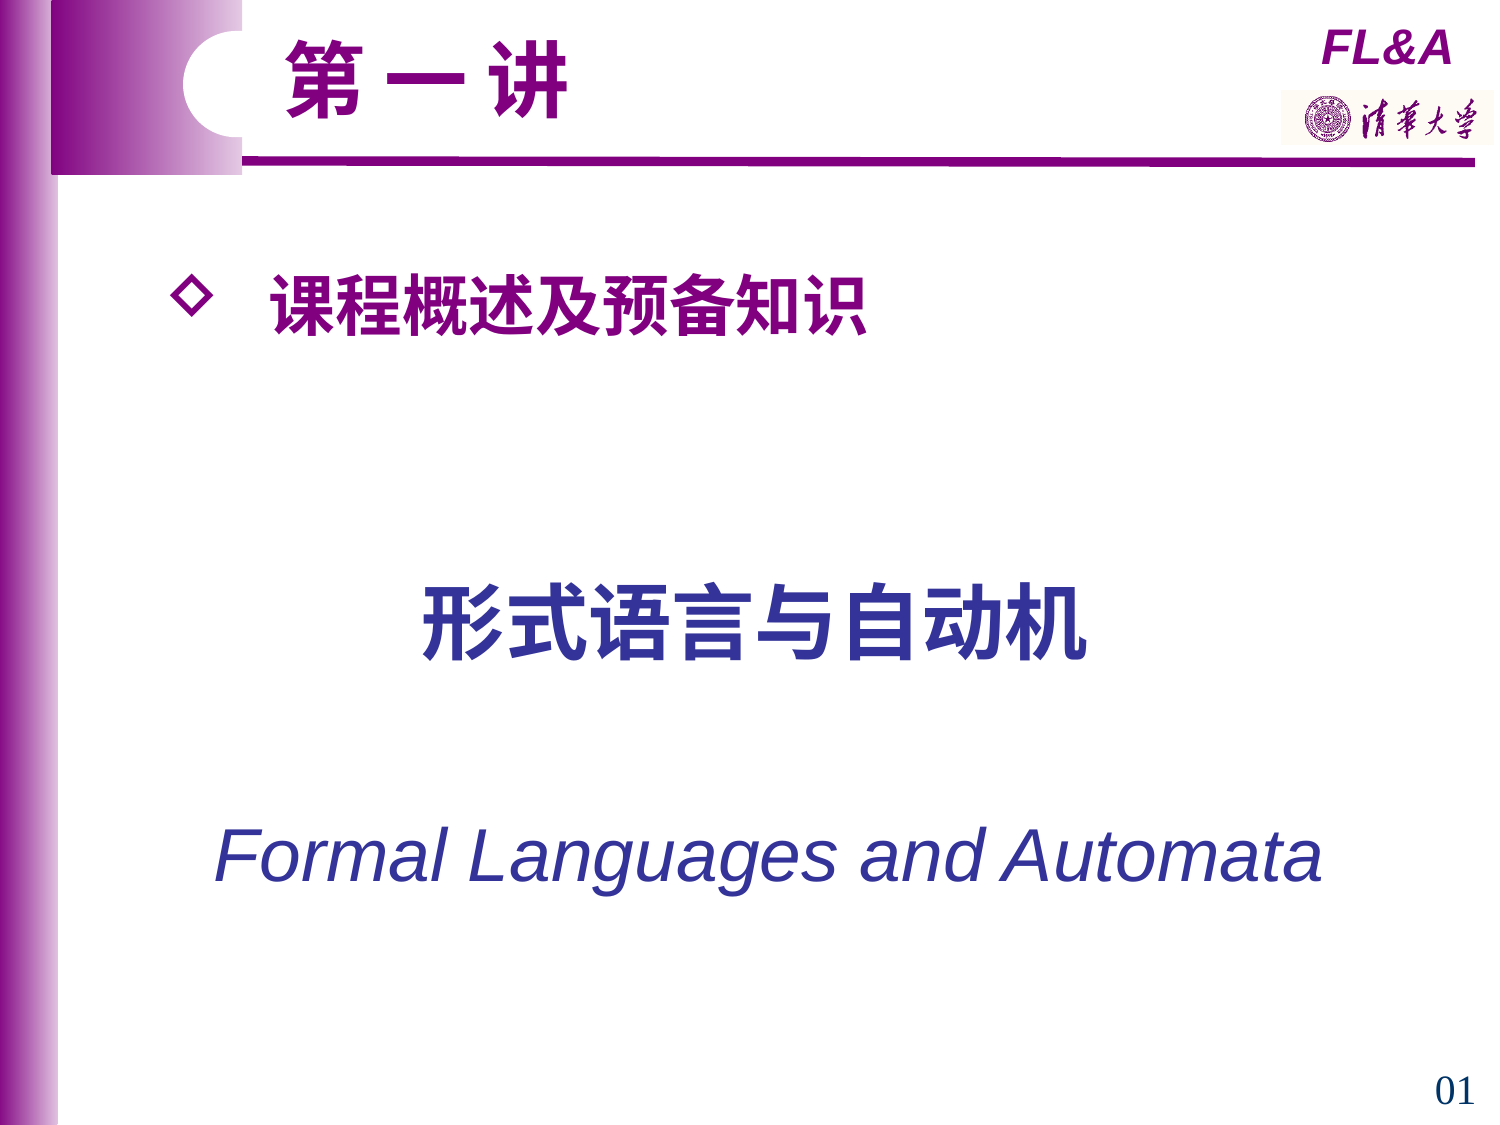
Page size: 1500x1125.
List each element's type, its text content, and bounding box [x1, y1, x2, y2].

text_box 课程概述及预备知识 [147, 256, 1010, 352]
picture [1281, 90, 1494, 145]
text_box Formal Languages and Automata [198, 808, 1340, 905]
text_box 01 [1411, 1061, 1500, 1122]
text_box 第 一 讲 [267, 32, 585, 137]
text_box 形式语言与自动机 [407, 574, 1103, 679]
